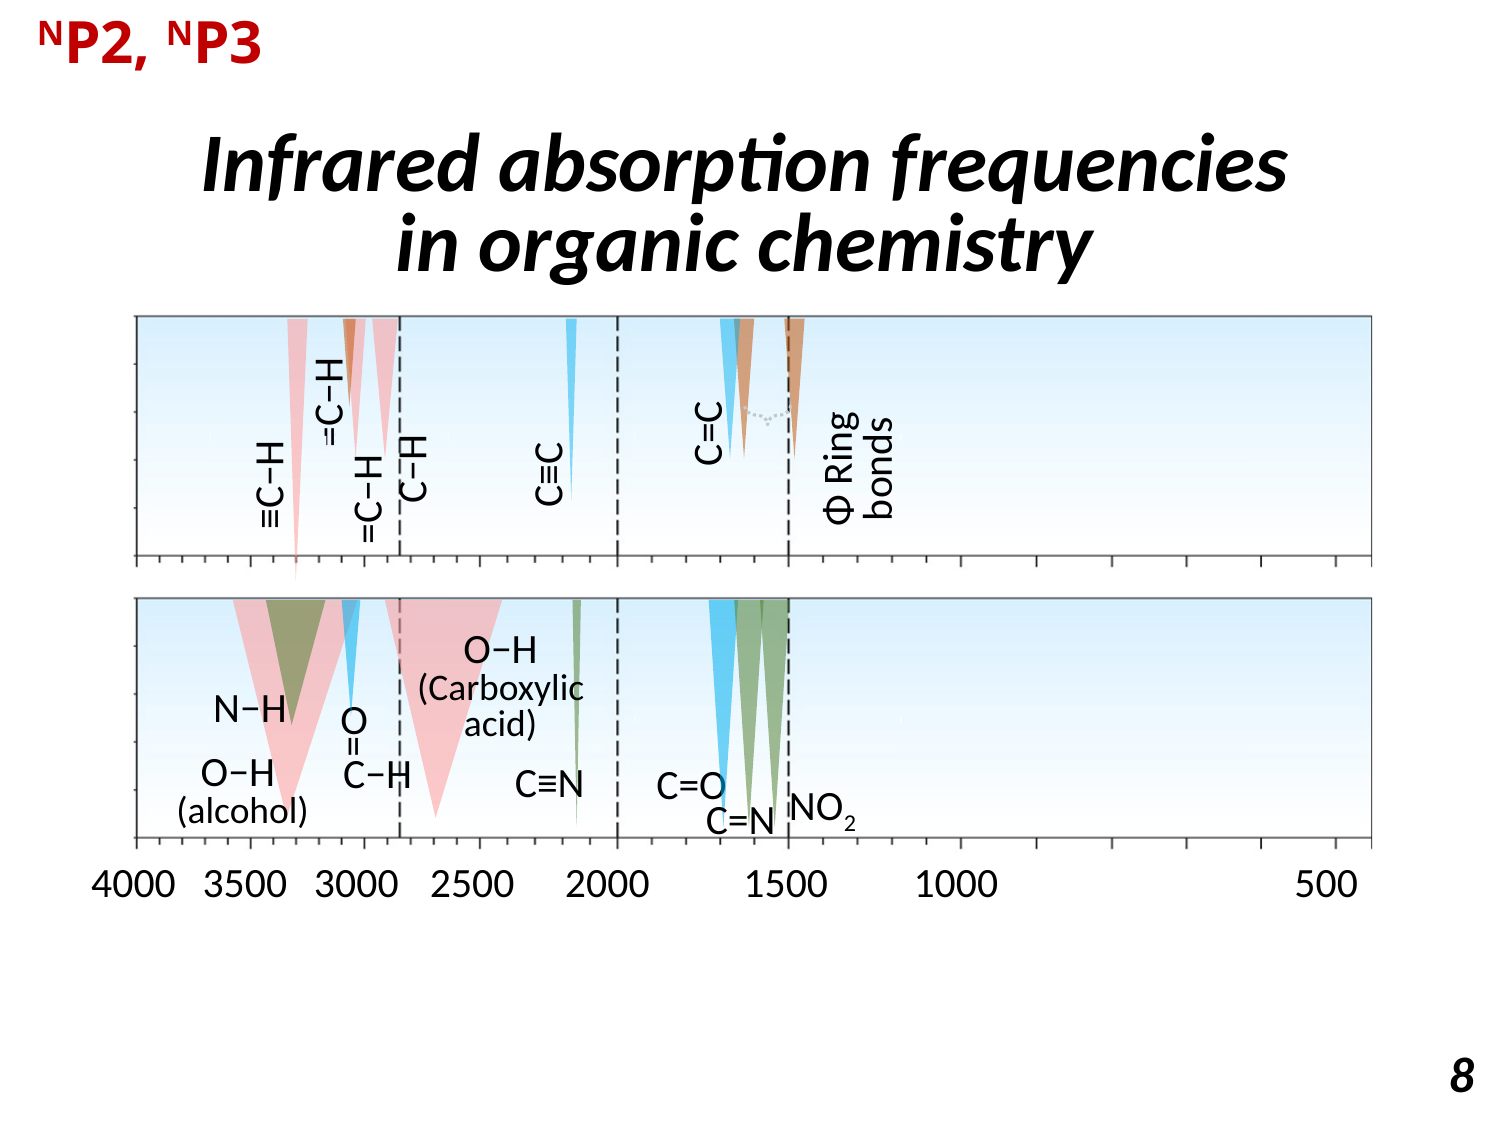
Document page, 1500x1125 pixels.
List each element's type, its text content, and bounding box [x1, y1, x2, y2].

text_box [91, 287, 1373, 571]
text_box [91, 571, 1373, 856]
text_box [75, 848, 1374, 914]
text_box NP2, NP3 [22, 0, 294, 83]
text_box Infrared absorption frequencies in organic chemistry [73, 120, 1417, 295]
slide_number 8 [1151, 1042, 1490, 1103]
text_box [319, 697, 432, 802]
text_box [293, 341, 359, 463]
